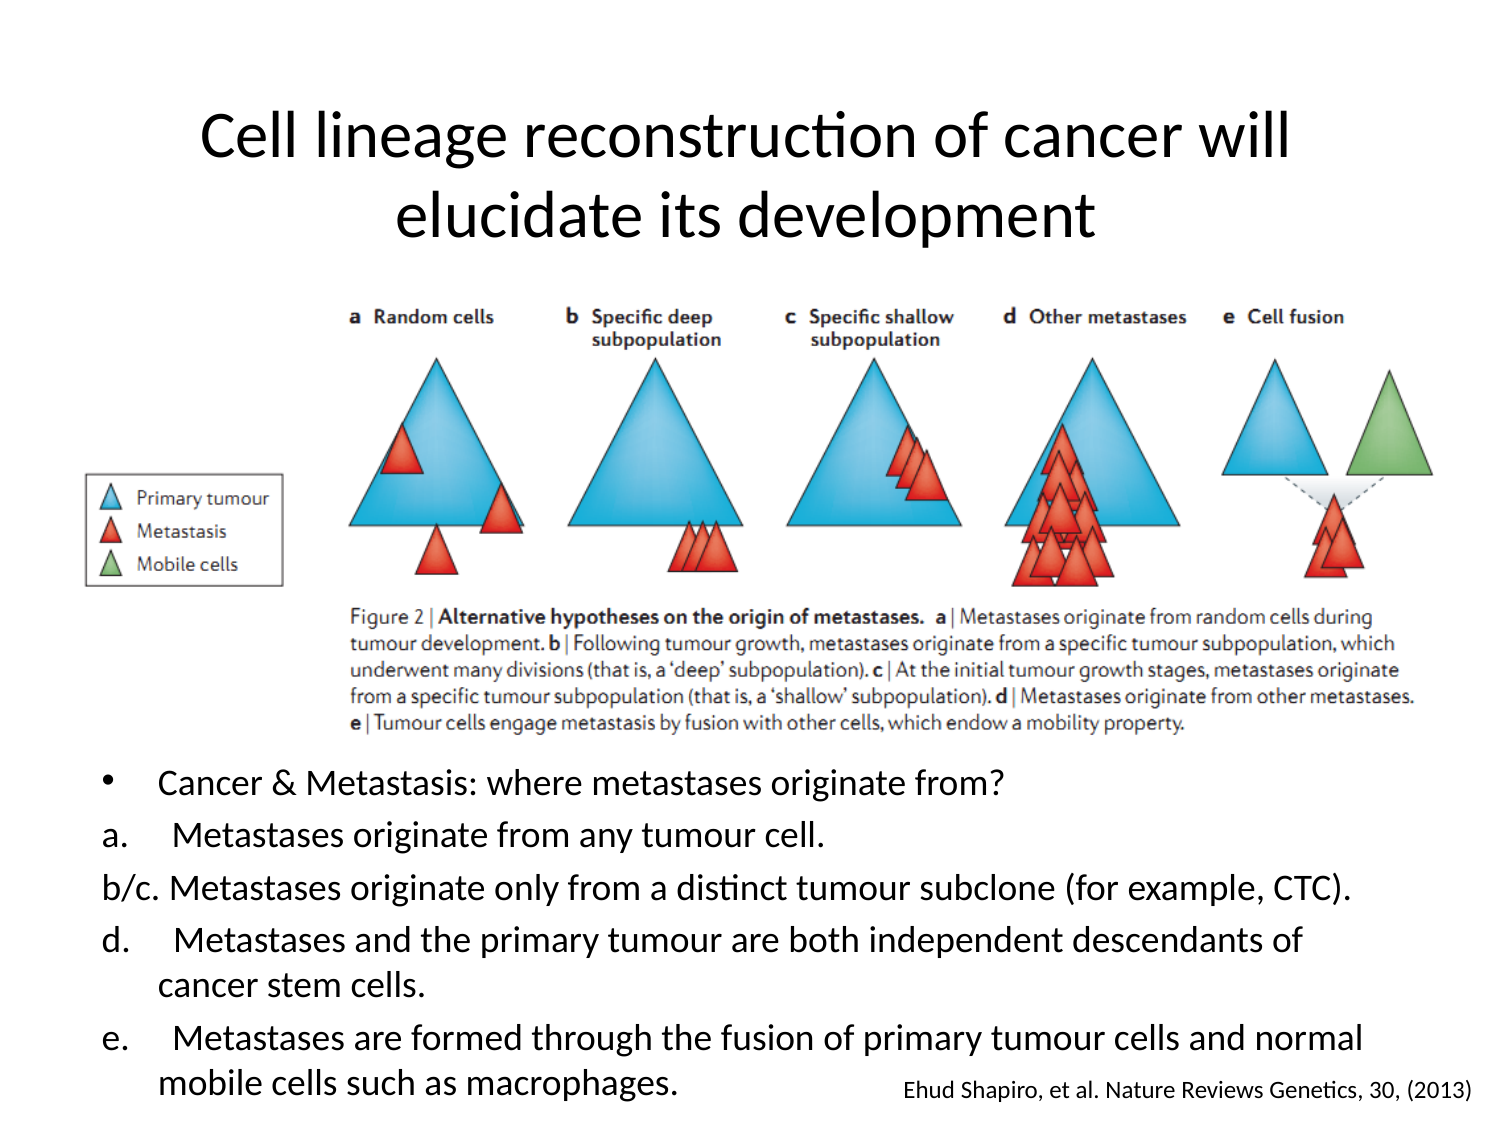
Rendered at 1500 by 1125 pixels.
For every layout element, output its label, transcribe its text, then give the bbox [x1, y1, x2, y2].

picture [70, 260, 1442, 739]
list Cancer & Metastasis: where metastases originate from? a. Metastases originate from any tumour cell. b/c. Metastases originate only from a distinct tumour subclone (for example, CTC). d. Metastases and the primary tumour are both independent descendants of cancer stem cells. e. Metastases are formed through the fusion of primary tumour cells and normal mobile cells such as macrophages. [86, 750, 1418, 1114]
text_box Ehud Shapiro, et al. Nature Reviews Genetics, 30, (2013) [878, 1066, 1489, 1112]
title Cell lineage reconstruction of cancer will elucidate its development [75, 35, 1418, 258]
